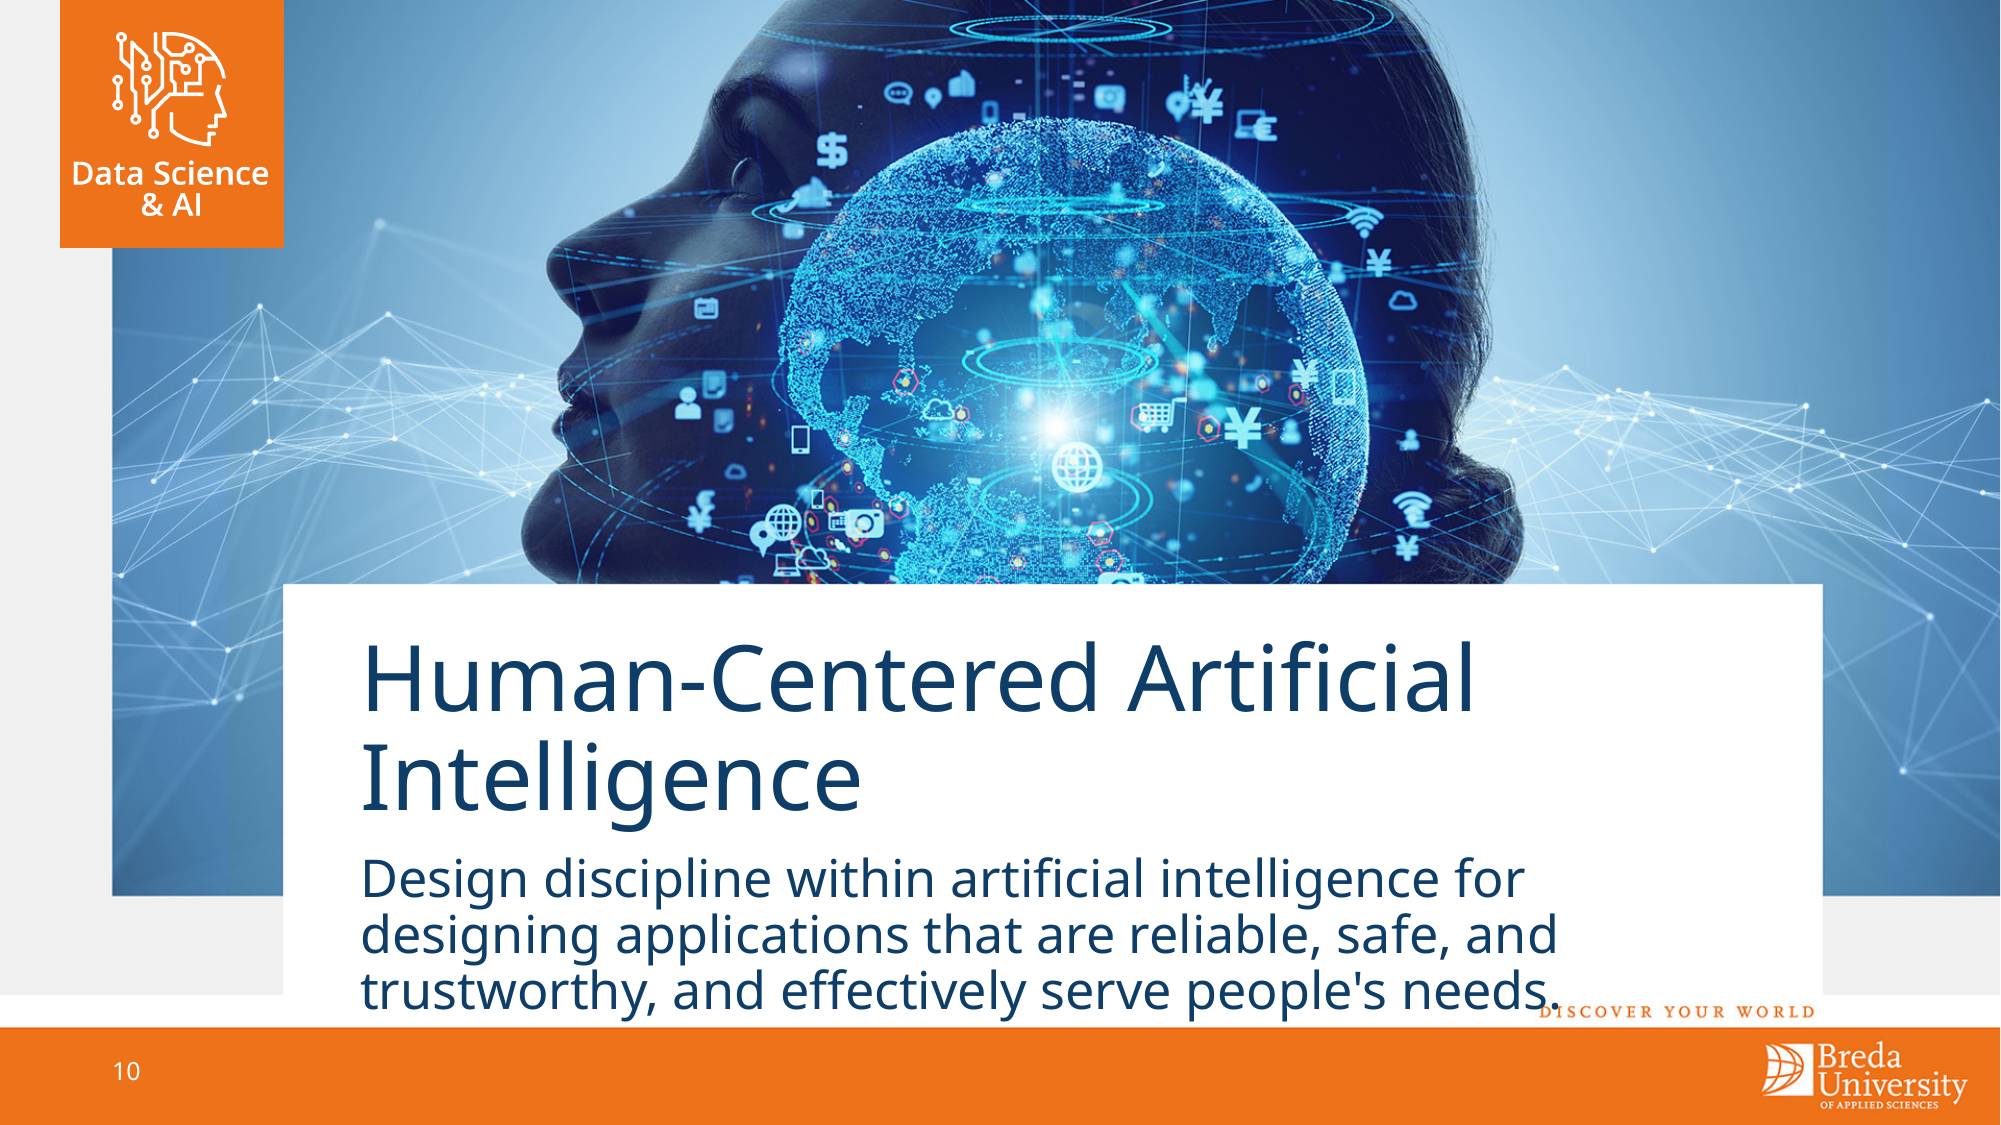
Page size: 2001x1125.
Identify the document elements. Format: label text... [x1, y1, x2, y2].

title Human-Centered Artificial Intelligence [283, 584, 1821, 835]
list Design discipline within artificial intelligence for designing applications that are reliable, safe, and trustworthy, and effectively serve people's needs. [283, 835, 1821, 996]
slide_number 10 [97, 1042, 198, 1103]
picture [0, 0, 2001, 1125]
